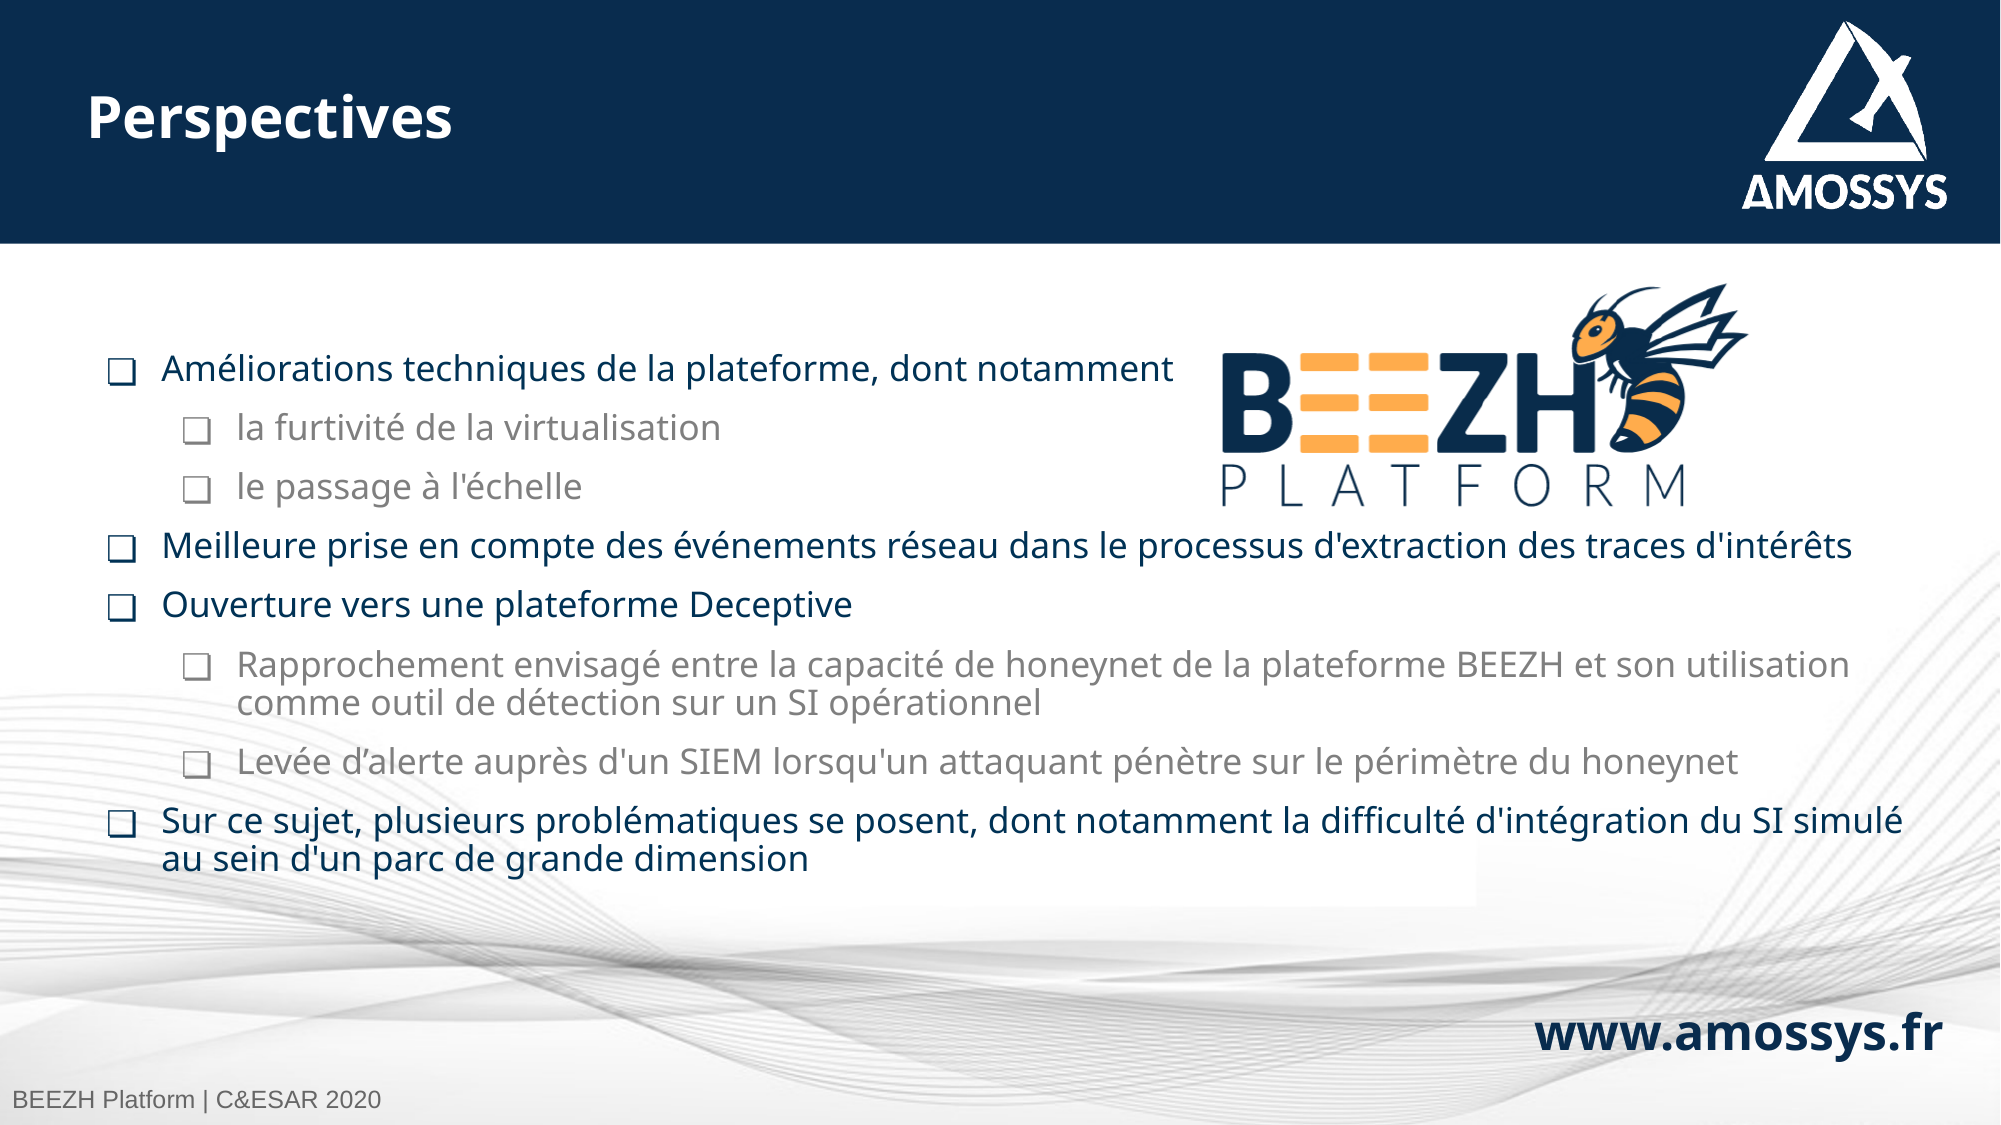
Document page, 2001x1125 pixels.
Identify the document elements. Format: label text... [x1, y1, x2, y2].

picture [0, 512, 2000, 1125]
picture [1214, 279, 1751, 518]
picture [1695, 0, 1993, 219]
list Améliorations techniques de la plateforme, dont notamment la furtivité de la virtualisation le passage à l'échelle Meilleure prise en compte des événements réseau dans le processus d'extraction des traces d'intérêts Ouverture vers une plateforme Deceptive Rapprochement envisagé entre la capacité de honeynet de la plateforme BEEZH et son utilisation comme outil de détection sur un SI opérationnel Levée d’alerte auprès d'un SIEM lorsqu'un attaquant pénètre sur le périmètre du honeynet Sur ce sujet, plusieurs problématiques se posent, dont notamment la difficulté d'intégration du SI simulé au sein d'un parc de grande dimension [71, 343, 1933, 1014]
title Perspectives [71, 81, 1528, 200]
